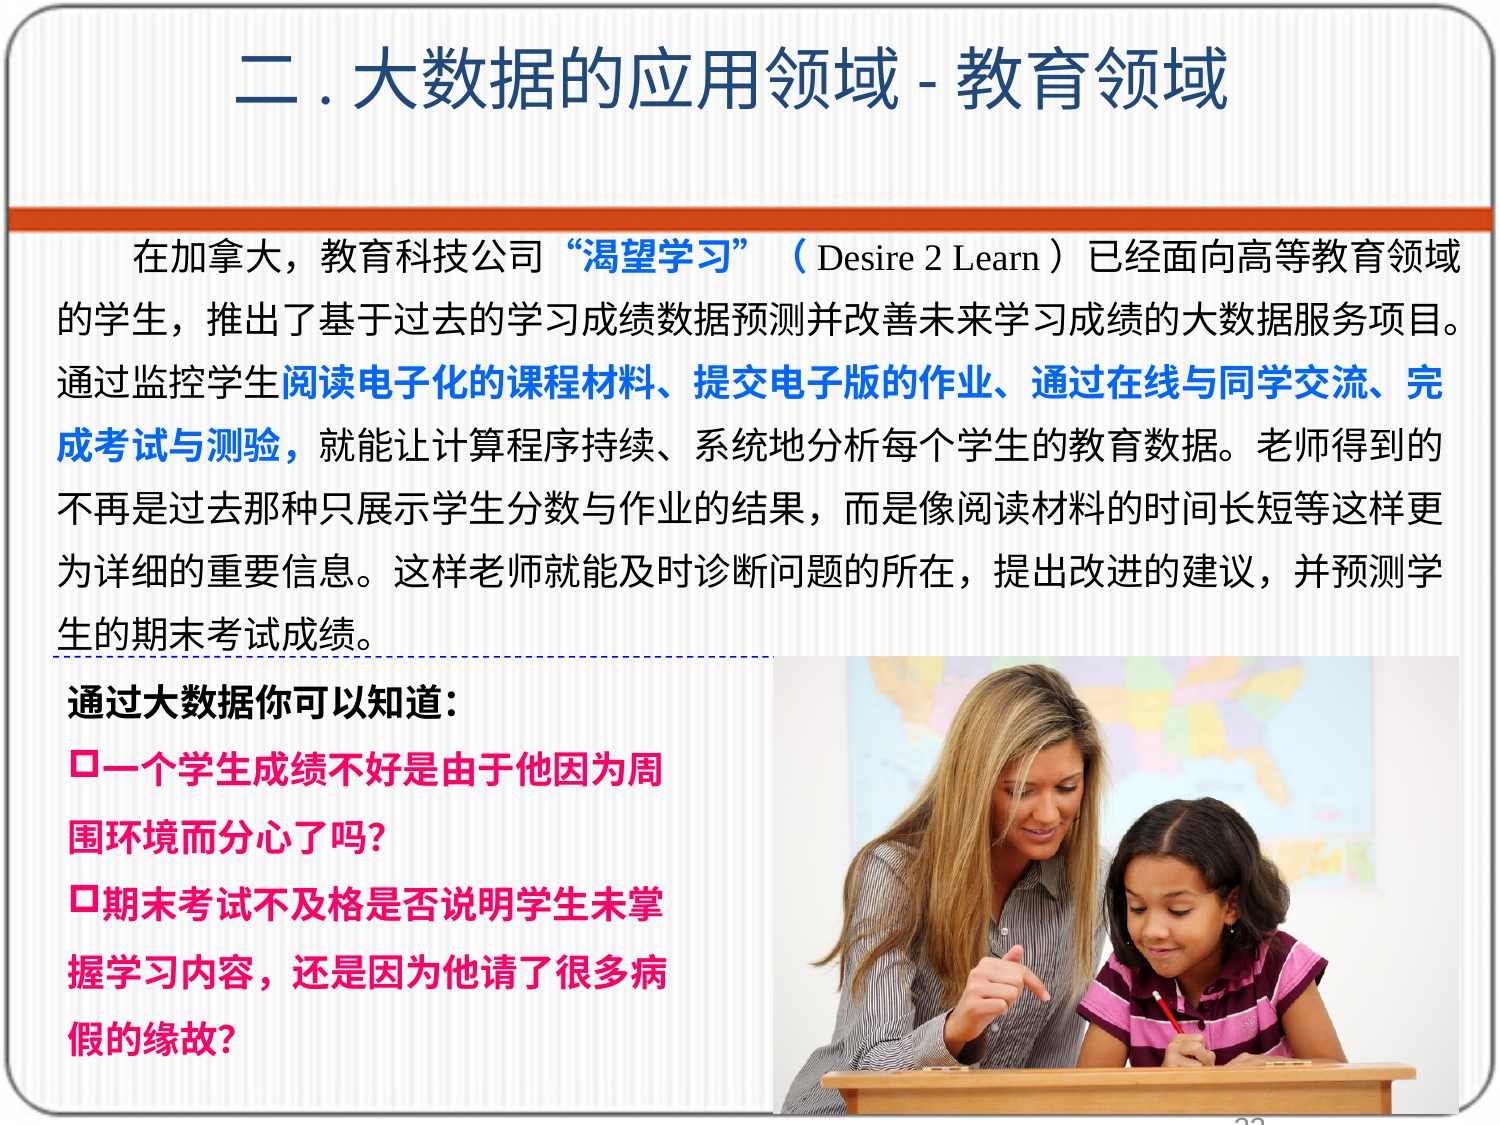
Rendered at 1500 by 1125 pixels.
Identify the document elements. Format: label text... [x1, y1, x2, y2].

text_box 通过大数据你可以知道： 一个学生成绩不好是由于他因为周围环境而分心了吗？ 期末考试不及格是否说明学生未掌握学习内容，还是因为他请了很多病假的缘故？ [53, 664, 691, 1069]
picture [0, 0, 1500, 1125]
text_box 二.大数据的应用领域-教育领域 [100, 30, 1363, 126]
text_box 在加拿大，教育科技公司“渴望学习”（Desire 2 Learn）已经面向高等教育领域的学生，推出了基于过去的学习成绩数据预测并改善未来学习成绩的大数据服务项目。通过监控学生阅读电子化的课程材料、提交电子版的作业、通过在线与同学交流、完成考试与测验，就能让计算程序持续、系统地分析每个学生的教育数据。老师得到的不再是过去那种只展示学生分数与作业的结果，而是像阅读材料的时间长短等这样更为详细的重要信息。这样老师就能及时诊断问题的所在，提出改进的建议，并预测学生的期末考试成绩。 [41, 207, 1489, 664]
